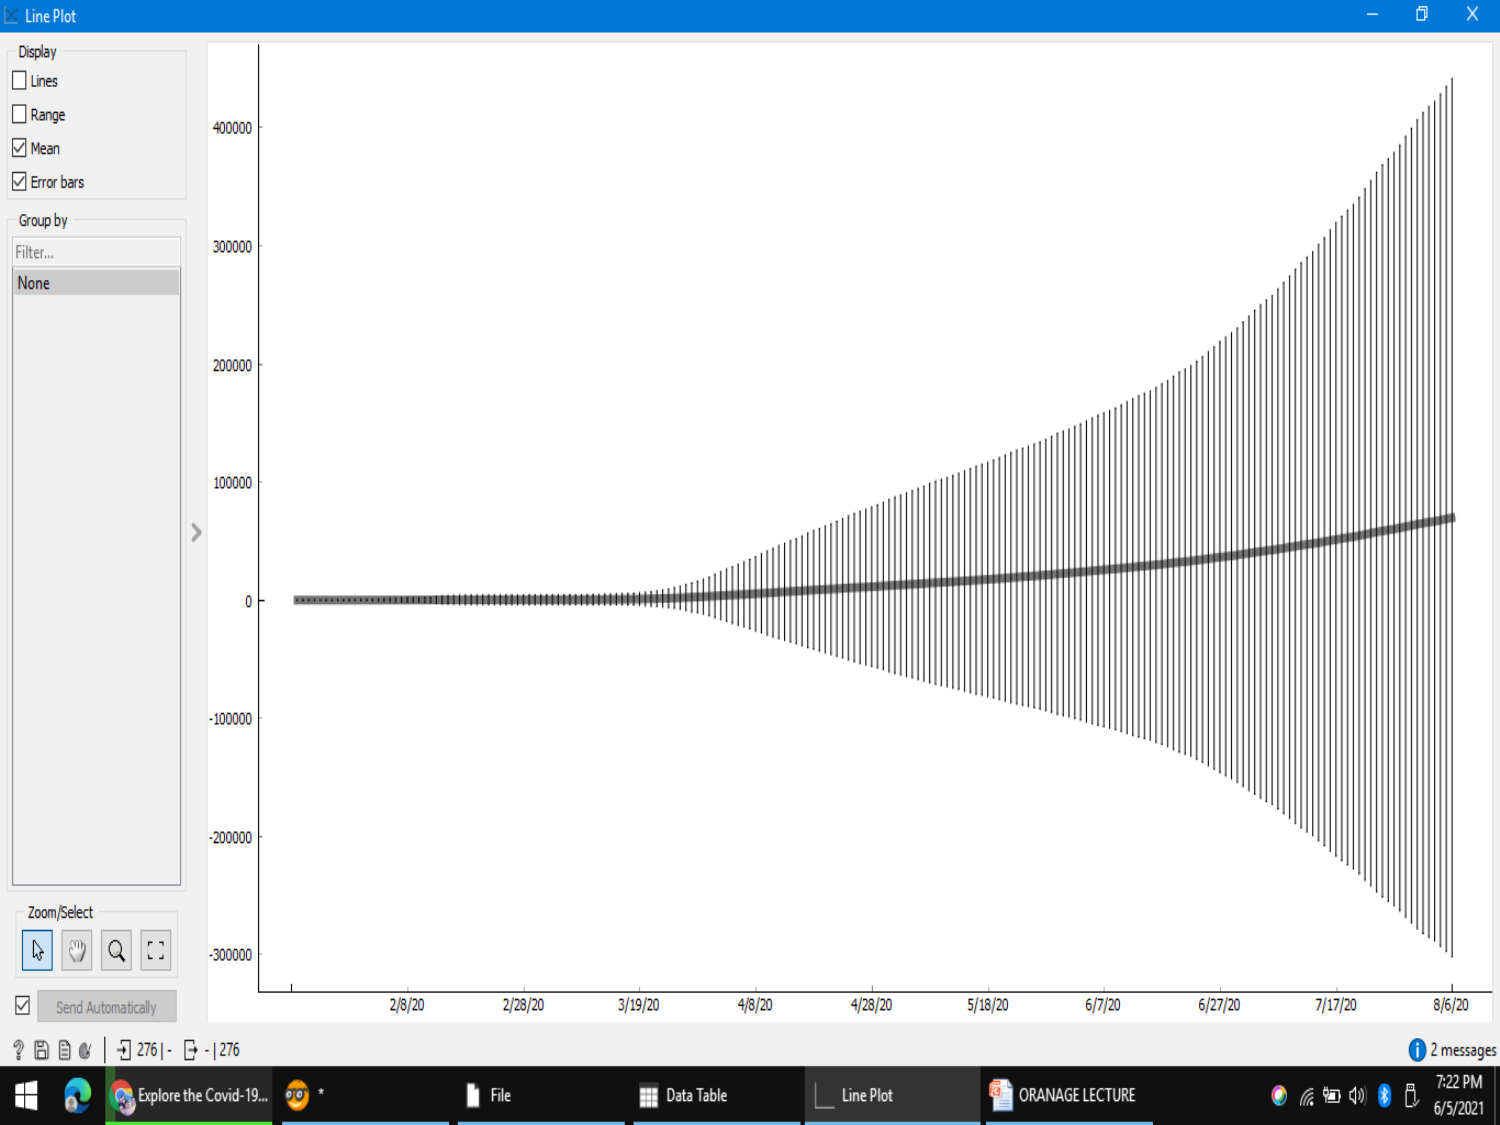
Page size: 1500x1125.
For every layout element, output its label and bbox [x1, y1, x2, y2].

list [0, 0, 1500, 1125]
